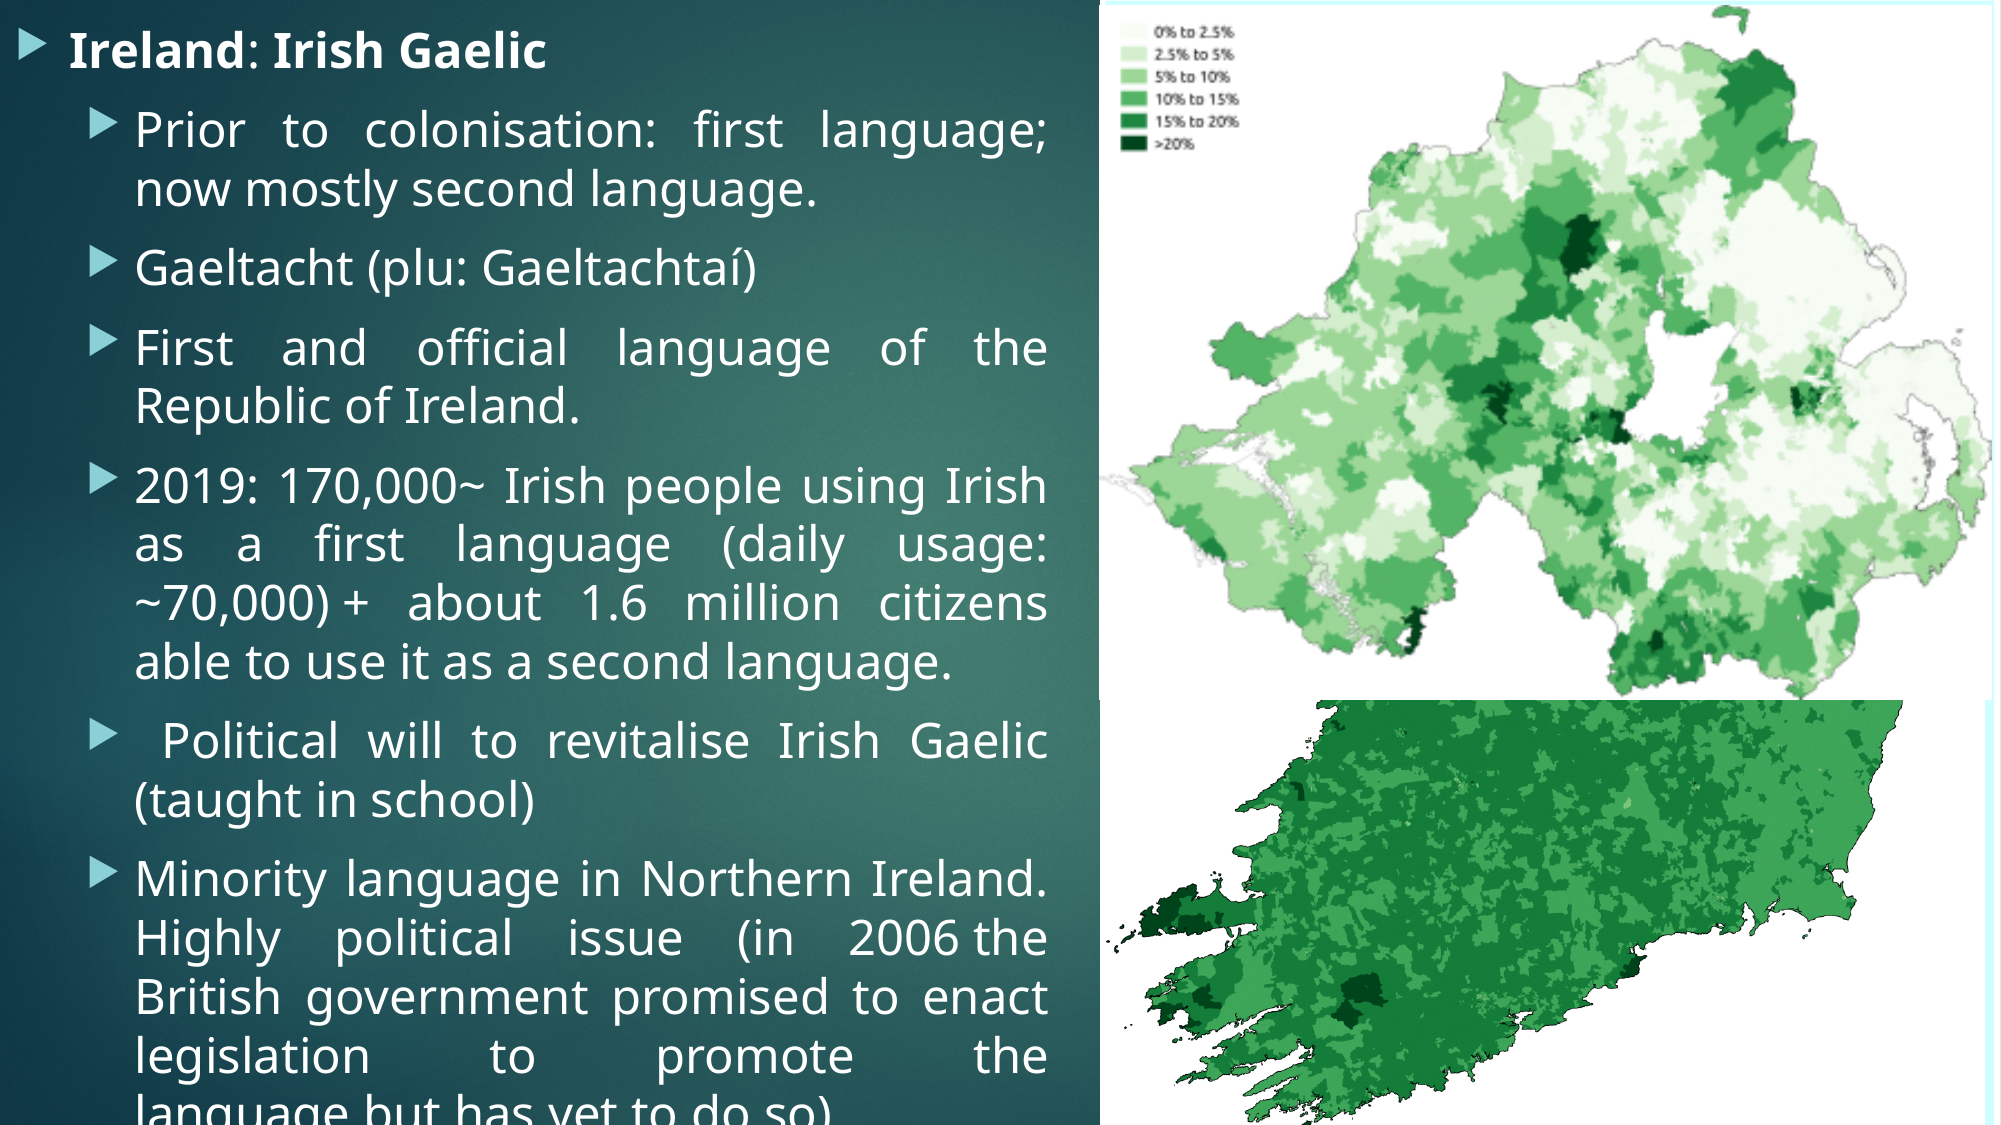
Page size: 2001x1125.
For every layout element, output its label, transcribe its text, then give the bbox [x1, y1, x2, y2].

list Ireland: Irish Gaelic Prior to colonisation: first language; now mostly second language. Gaeltacht (plu: Gaeltachtaí) First and official language of the Republic of Ireland. 2019: 170,000~ Irish people using Irish as a first language (daily usage: ~70,000) + about 1.6 million citizens able to use it as a second language. Political will to revitalise Irish Gaelic (taught in school) Minority language in Northern Ireland. Highly political issue (in 2006 the British government promised to enact legislation to promote the language but has yet to do so) [0, 12, 1066, 1125]
picture [1099, 0, 2000, 1125]
